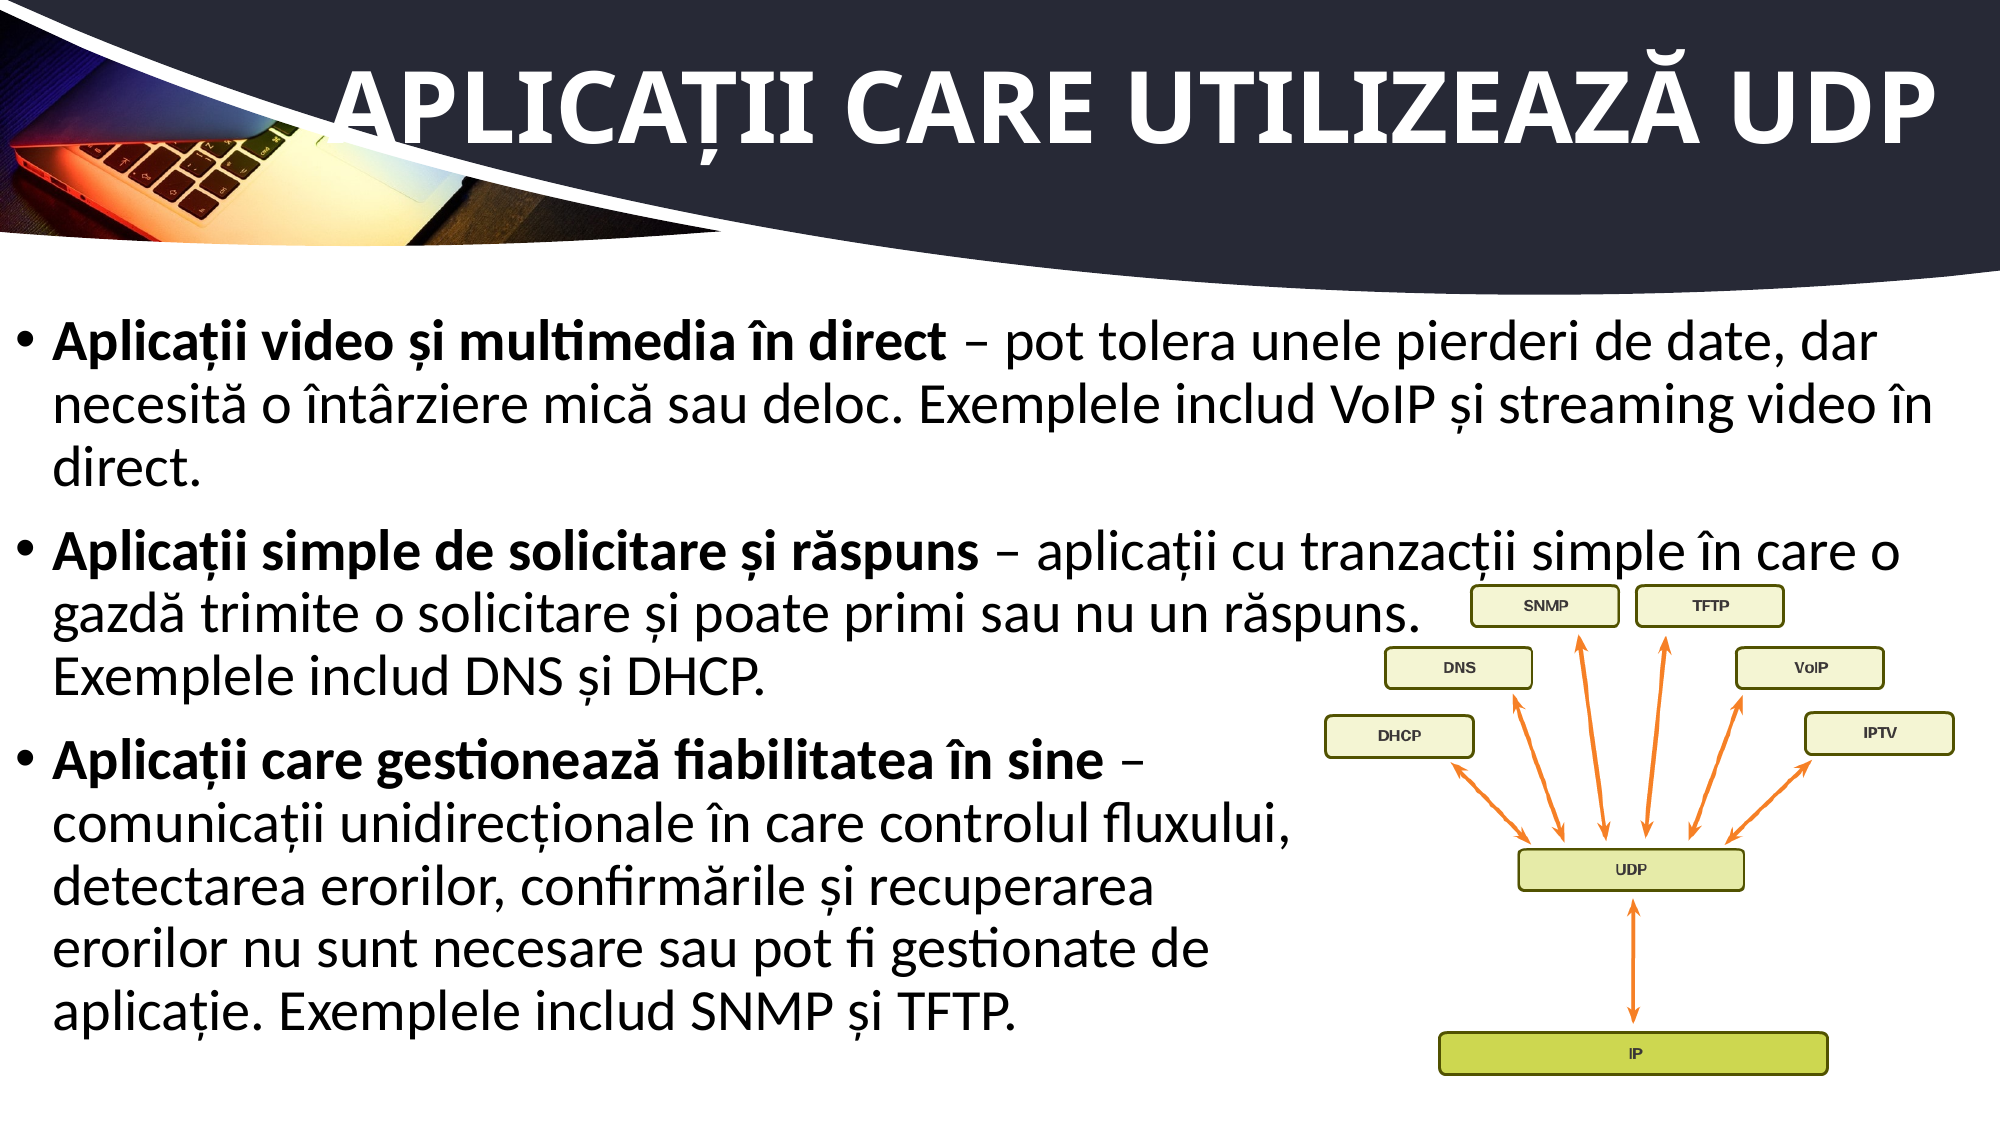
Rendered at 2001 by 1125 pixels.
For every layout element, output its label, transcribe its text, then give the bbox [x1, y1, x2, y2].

title Aplicații care utilizează UDP [137, 2, 2000, 220]
text_box Aplicații video și multimedia în direct – pot tolera unele pierderi de date, dar necesită o întârziere mică sau deloc. Exemplele includ VoIP și streaming video în direct. Aplicații simple de solicitare și răspuns – aplicații cu tranzacții simple în care o gazdă trimite o solicitare și poate primi sau nu un răspuns. Exemplele includ DNS și DHCP. Aplicații care gestionează fiabilitatea în sine – comunicații unidirecționale în care controlul fluxului, detectarea erorilor, confirmările și recuperarea erorilor nu sunt necesare sau pot fi gestionate de aplicație. Exemplele includ SNMP și TFTP. [0, 303, 2000, 1079]
picture [0, 9, 722, 247]
picture [1319, 579, 1958, 1079]
